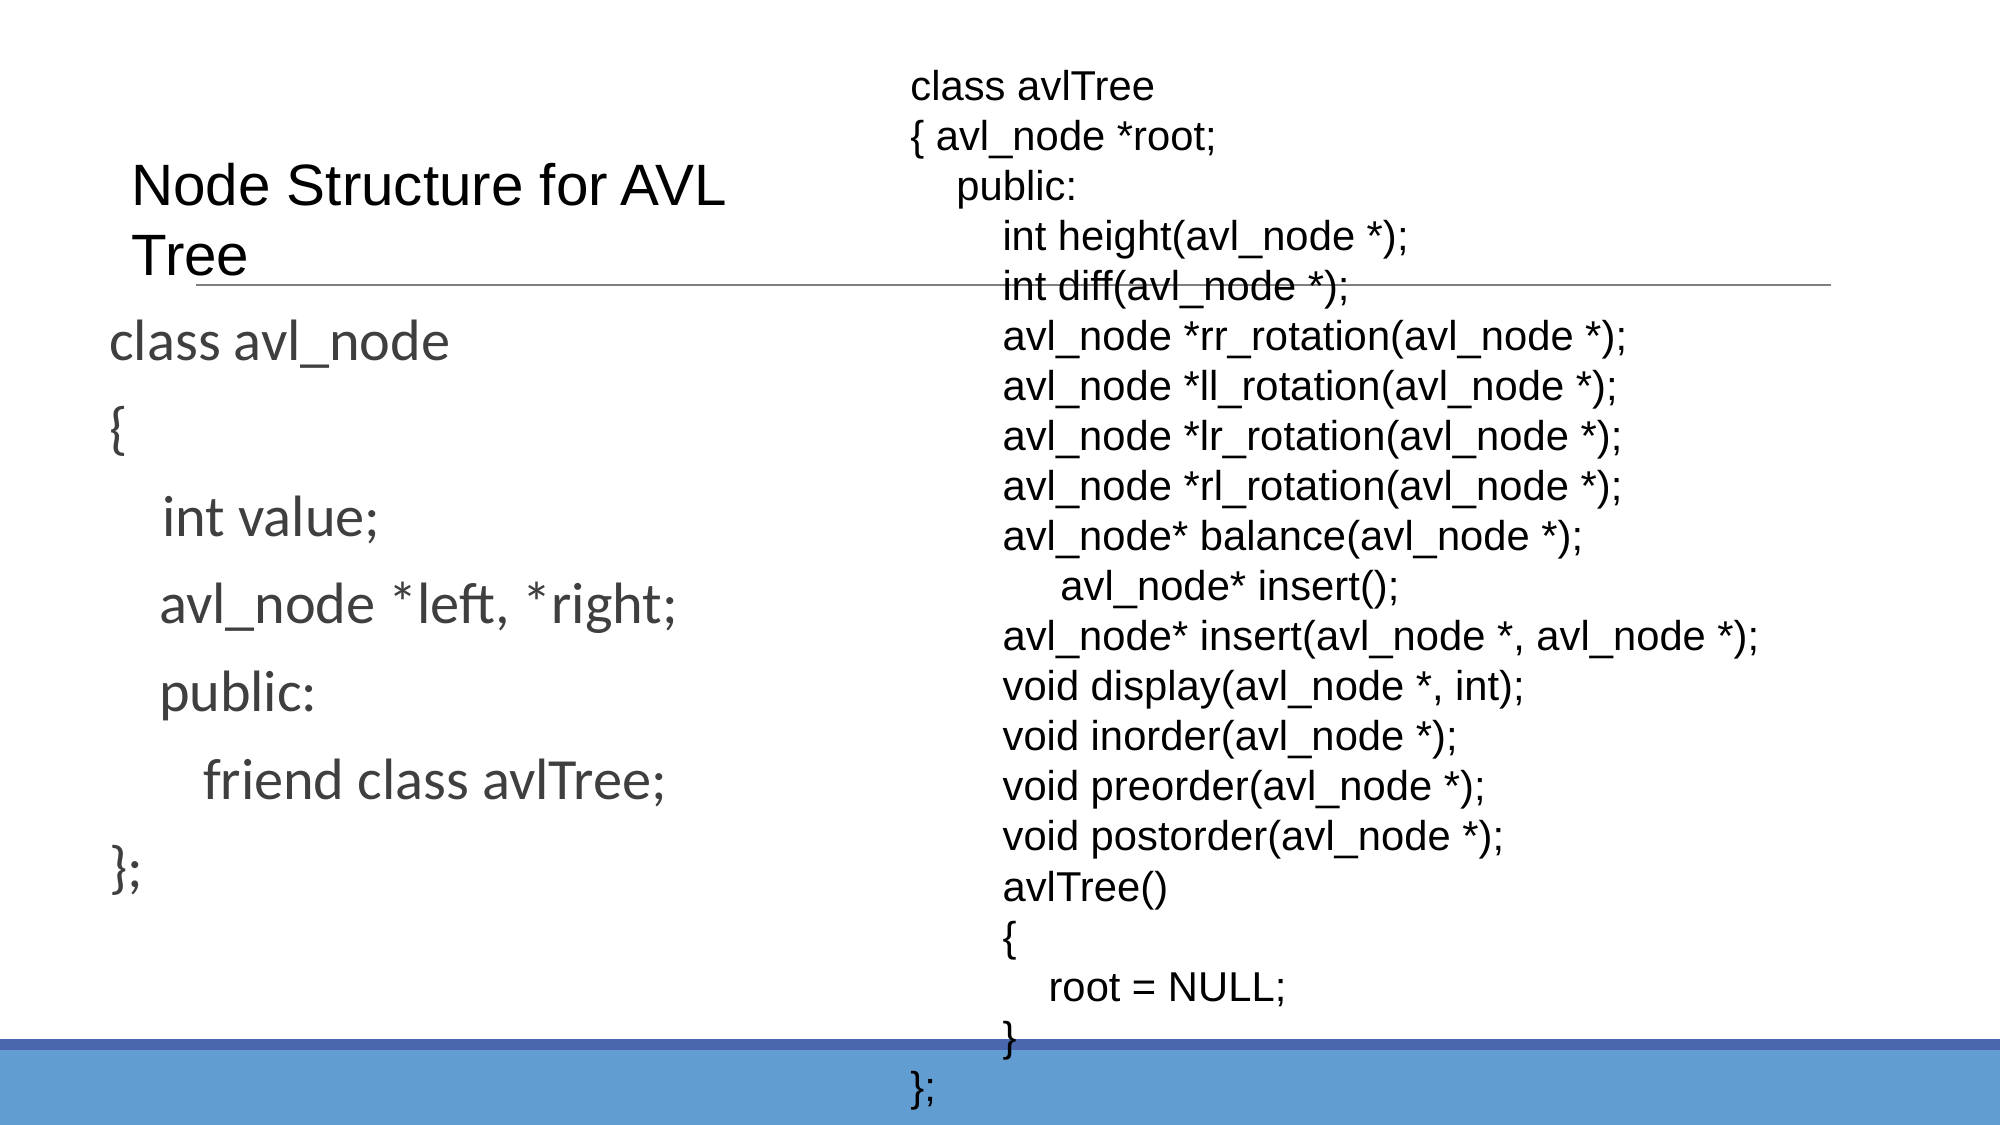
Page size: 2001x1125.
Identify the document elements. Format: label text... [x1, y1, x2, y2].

text_box Node Structure for AVL Tree [116, 139, 828, 295]
text_box class avlTree { avl_node *root; public: int height(avl_node *); int diff(avl_node *); avl_node *rr_rotation(avl_node *); avl_node *ll_rotation(avl_node *); avl_node *lr_rotation(avl_node *); avl_node *rl_rotation(avl_node *); avl_node* balance(avl_node *); avl_node* insert(); avl_node* insert(avl_node *, avl_node *); void display(avl_node *, int); void inorder(avl_node *); void preorder(avl_node *); void postorder(avl_node *); avlTree() { root = NULL; } }; [895, 51, 1808, 1125]
list class avl_node { int value; avl_node *left, *right; public: friend class avlTree; }; [34, 302, 768, 1010]
